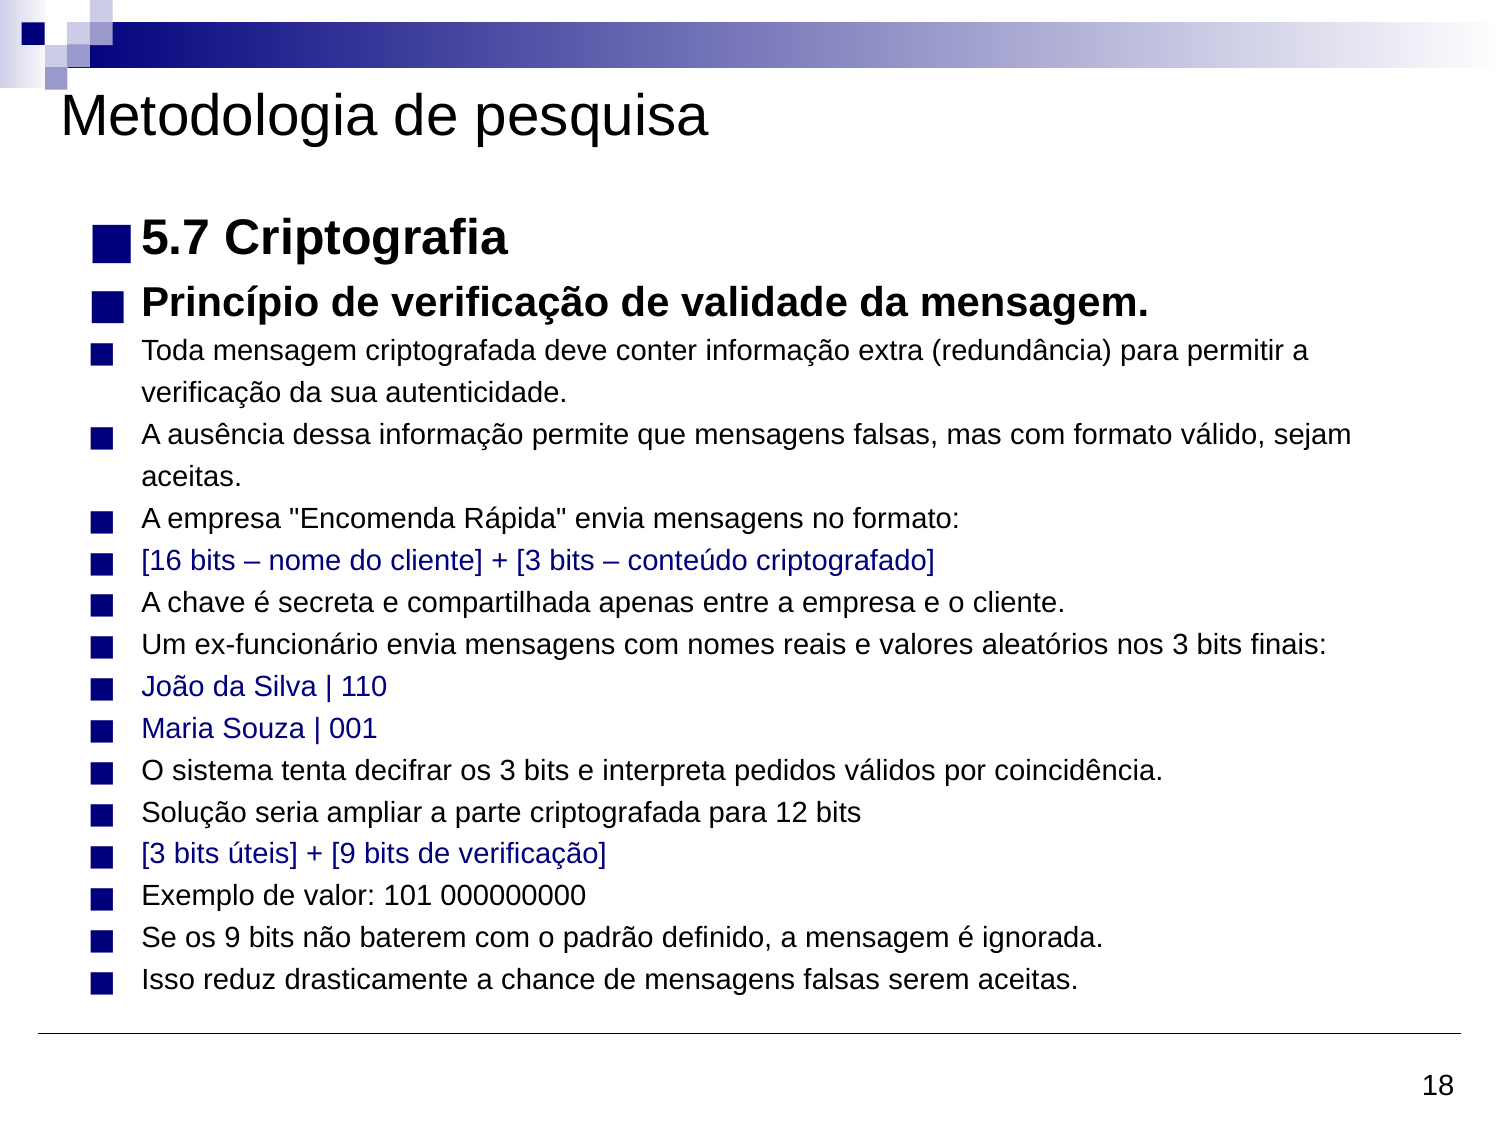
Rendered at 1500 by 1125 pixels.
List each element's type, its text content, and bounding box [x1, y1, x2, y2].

text_box [725, 537, 1128, 940]
list 5.7 Criptografia Princípio de verificação de validade da mensagem. Toda mensagem criptografada deve conter informação extra (redundância) para permitir a verificação da sua autenticidade. A ausência dessa informação permite que mensagens falsas, mas com formato válido, sejam aceitas. A empresa "Encomenda Rápida" envia mensagens no formato: [16 bits – nome do cliente] + [3 bits – conteúdo criptografado] A chave é secreta e compartilhada apenas entre a empresa e o cliente. Um ex-funcionário envia mensagens com nomes reais e valores aleatórios nos 3 bits finais: João da Silva | 110 Maria Souza | 001 O sistema tenta decifrar os 3 bits e interpreta pedidos válidos por coincidência. Solução seria ampliar a parte criptografada para 12 bits [3 bits úteis] + [9 bits de verificação] Exemplo de valor: 101 000000000 Se os 9 bits não baterem com o padrão definido, a mensagem é ignorada. Isso reduz drasticamente a chance de mensagens falsas serem aceitas. [51, 185, 1415, 1007]
title Metodologia de pesquisa [45, 22, 1443, 188]
